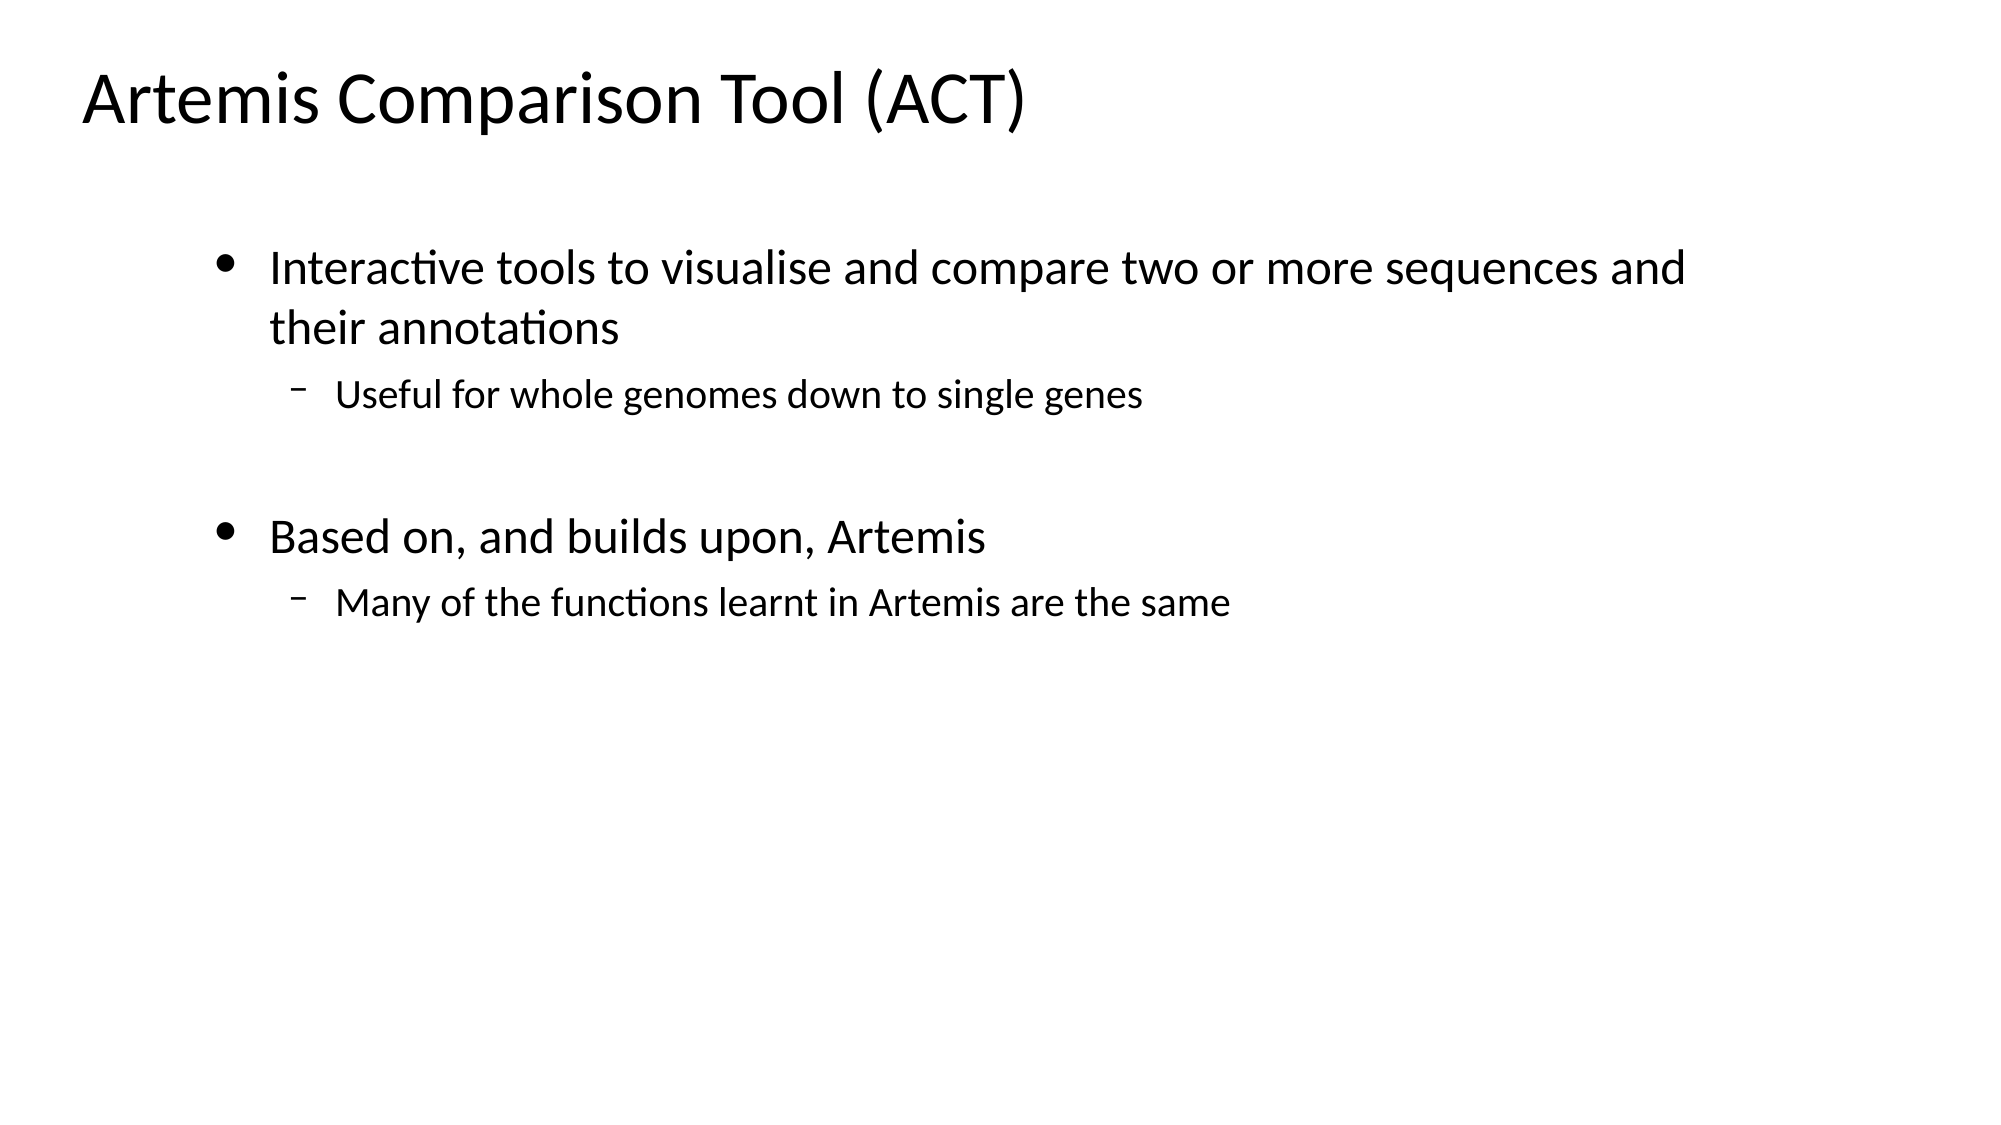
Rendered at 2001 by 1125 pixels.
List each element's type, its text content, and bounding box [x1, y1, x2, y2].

text_box Artemis Comparison Tool (ACT) [0, 0, 2000, 188]
list Interactive tools to visualise and compare two or more sequences and their annotations Useful for whole genomes down to single genes Based on, and builds upon, Artemis Many of the functions learnt in Artemis are the same [198, 227, 1798, 903]
